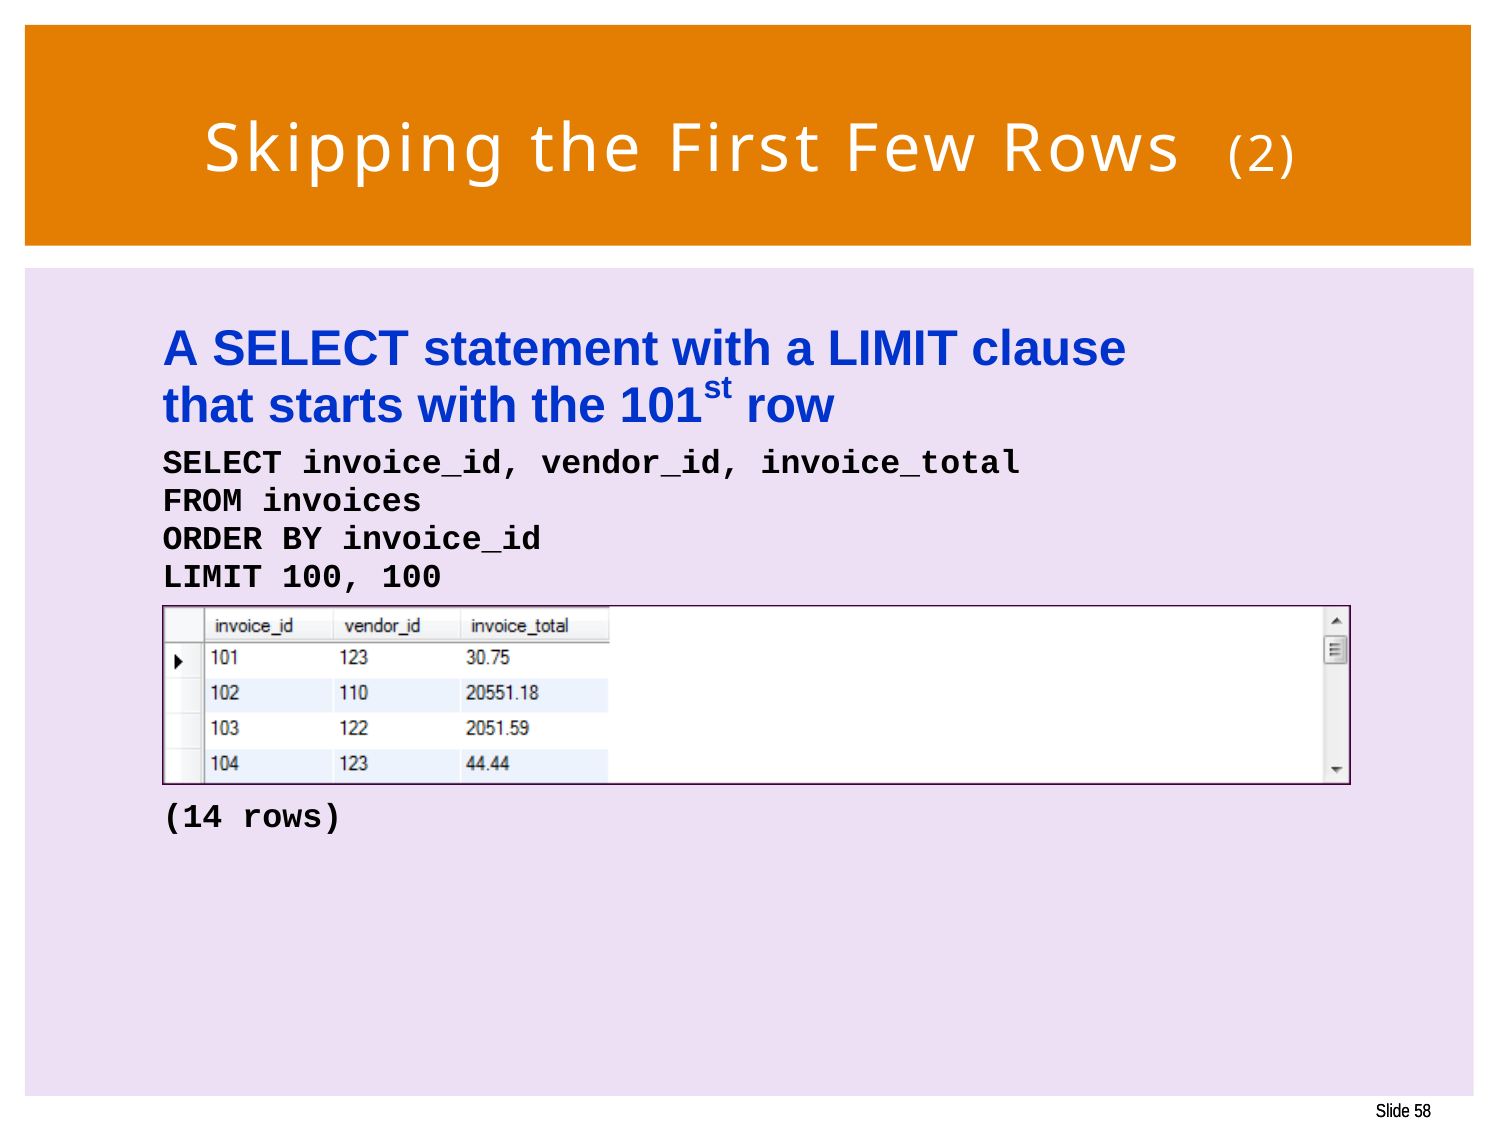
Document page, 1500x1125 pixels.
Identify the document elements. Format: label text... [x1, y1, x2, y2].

title Skipping the First Few Rows (2) [62, 58, 1438, 232]
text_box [162, 792, 1361, 857]
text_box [162, 317, 1361, 645]
picture [162, 605, 1352, 786]
